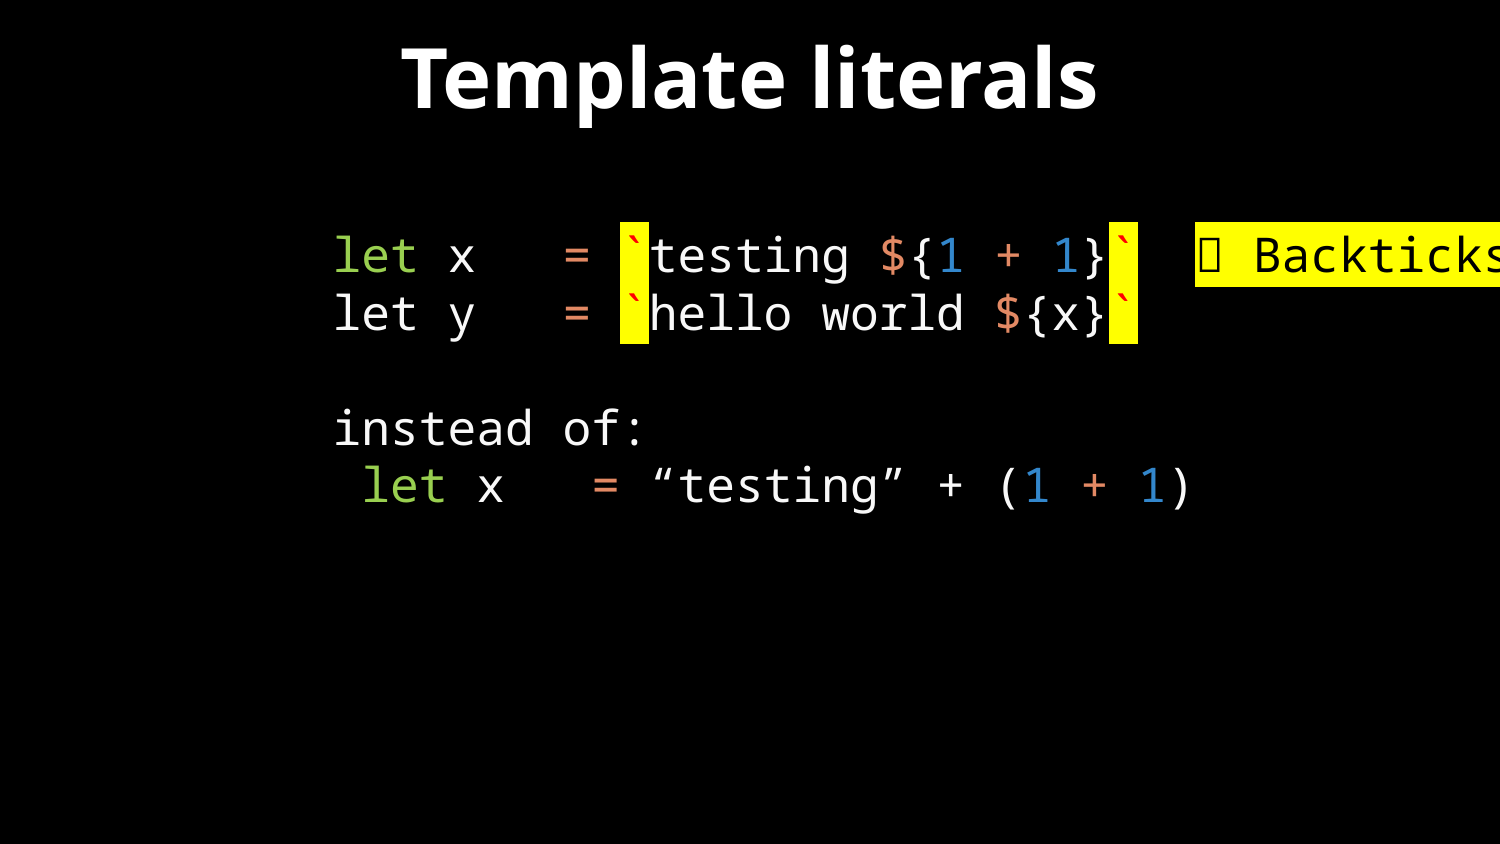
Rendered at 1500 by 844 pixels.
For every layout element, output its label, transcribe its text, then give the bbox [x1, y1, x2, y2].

title Template literals [109, 21, 1391, 209]
text_box let x = `testing ${1 + 1}`  Backticks! let y = `hello world ${x}` instead of: let x = “testing” + (1 + 1) [327, 283, 1500, 569]
